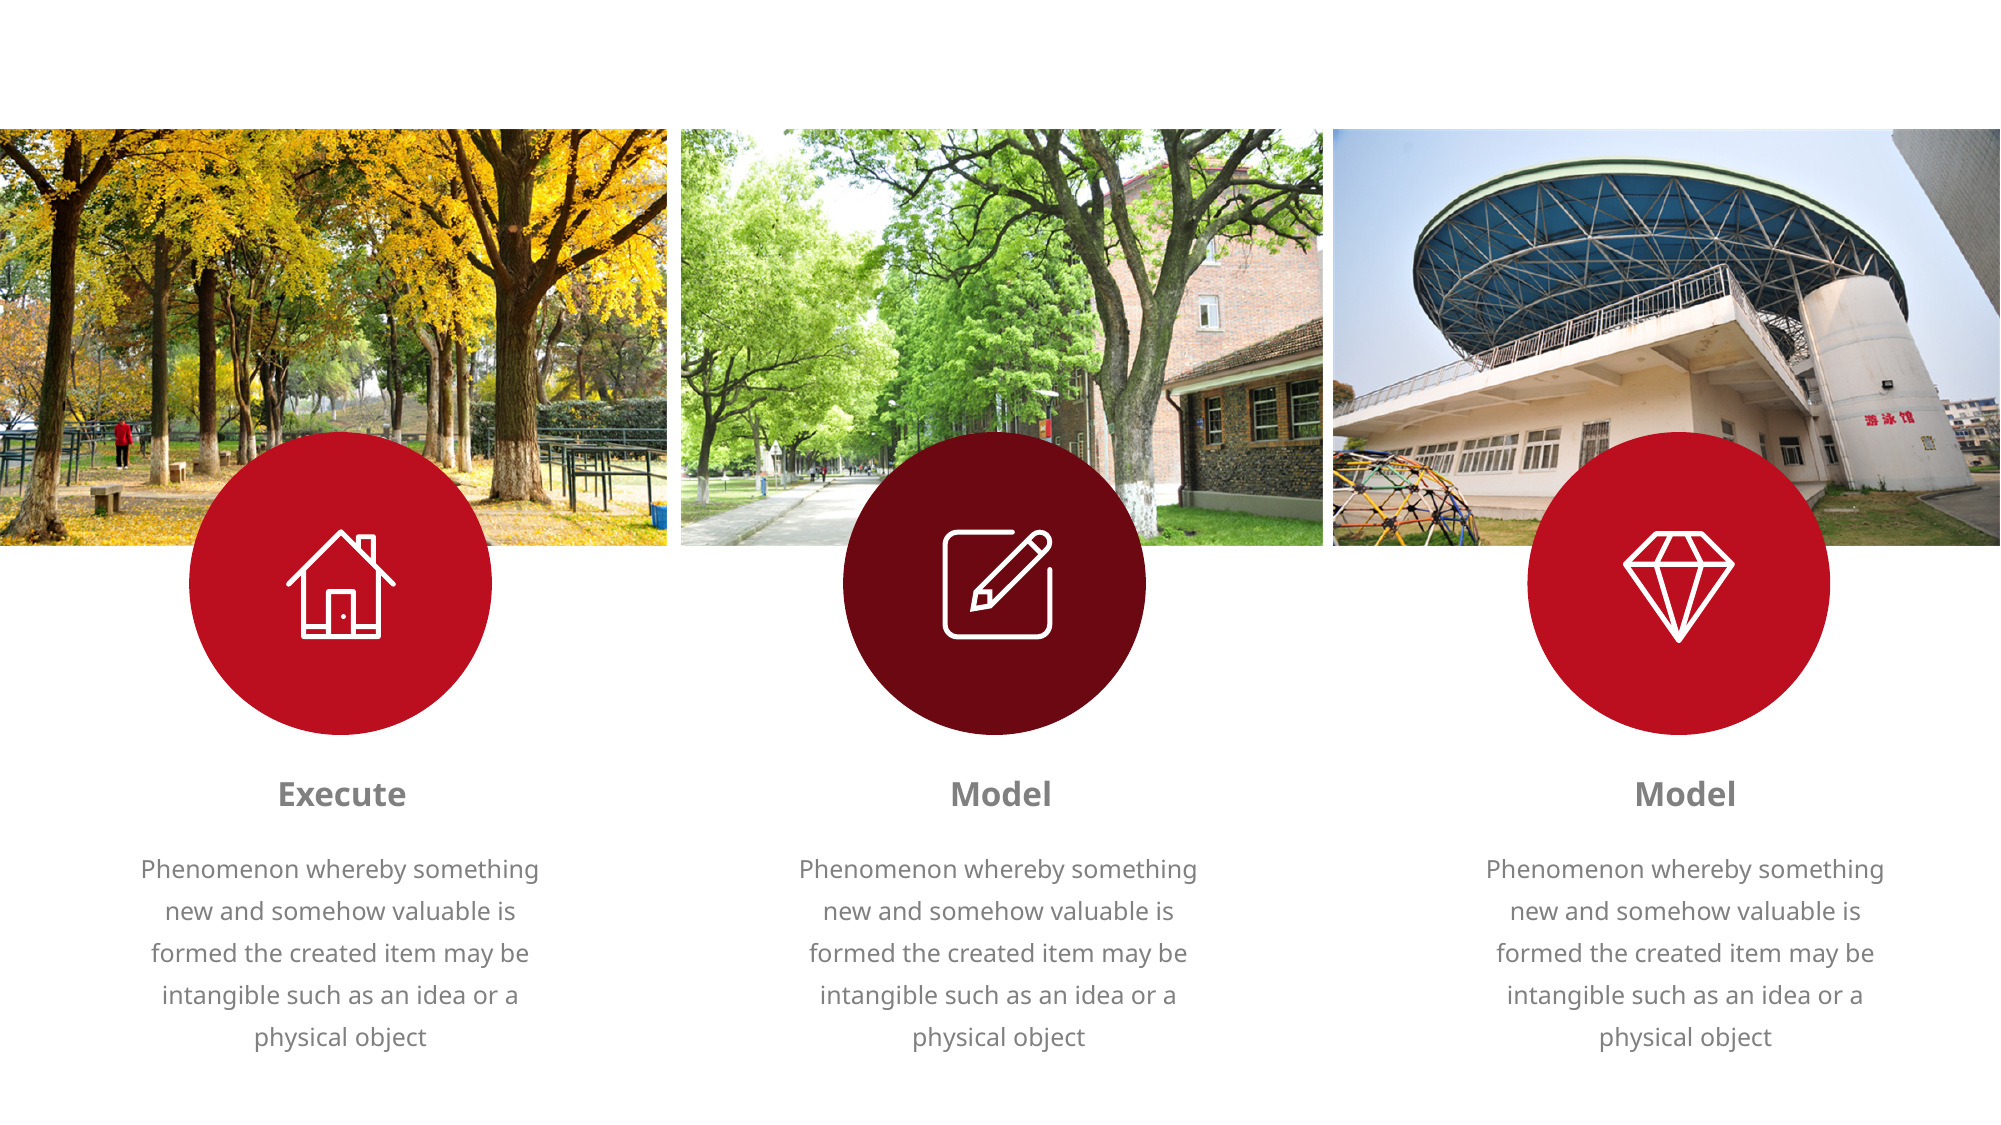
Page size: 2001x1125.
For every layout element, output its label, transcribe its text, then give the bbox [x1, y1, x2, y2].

text_box [942, 546, 1053, 640]
text_box [842, 546, 1147, 737]
text_box Model [934, 766, 1068, 821]
text_box Execute [262, 766, 422, 821]
text_box Phenomenon whereby something new and somehow valuable is formed the created item may be intangible such as an idea or a physical object [1455, 832, 1916, 1061]
text_box Phenomenon whereby something new and somehow valuable is formed the created item may be intangible such as an idea or a physical object [110, 832, 571, 1061]
text_box Phenomenon whereby something new and somehow valuable is formed the created item may be intangible such as an idea or a physical object [768, 832, 1230, 1061]
text_box [1622, 546, 1735, 644]
text_box [286, 546, 396, 640]
text_box [1526, 546, 1832, 737]
text_box [188, 546, 493, 737]
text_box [0, 129, 2000, 546]
text_box Model [1619, 766, 1752, 821]
